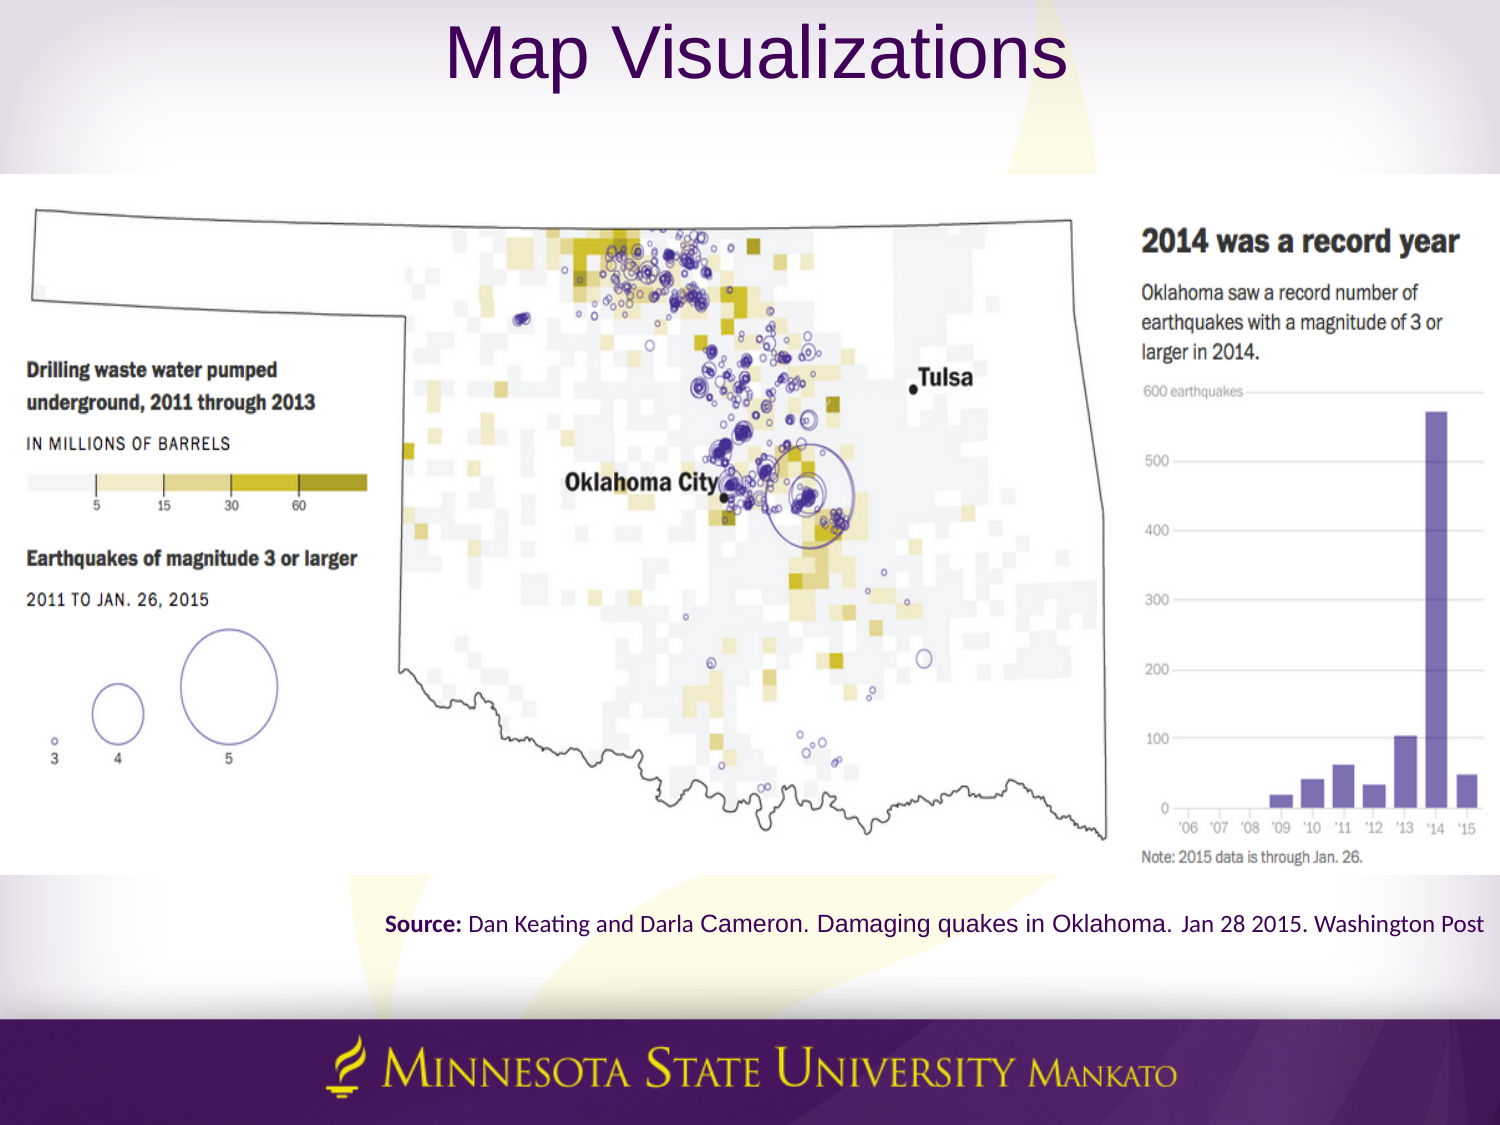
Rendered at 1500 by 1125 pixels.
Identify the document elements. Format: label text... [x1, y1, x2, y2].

title Map Visualizations [126, 62, 1388, 125]
picture [0, 0, 1500, 1125]
text_box Source: Dan Keating and Darla Cameron. Damaging quakes in Oklahoma. Jan 28 2015. Washington Post [324, 900, 1500, 945]
